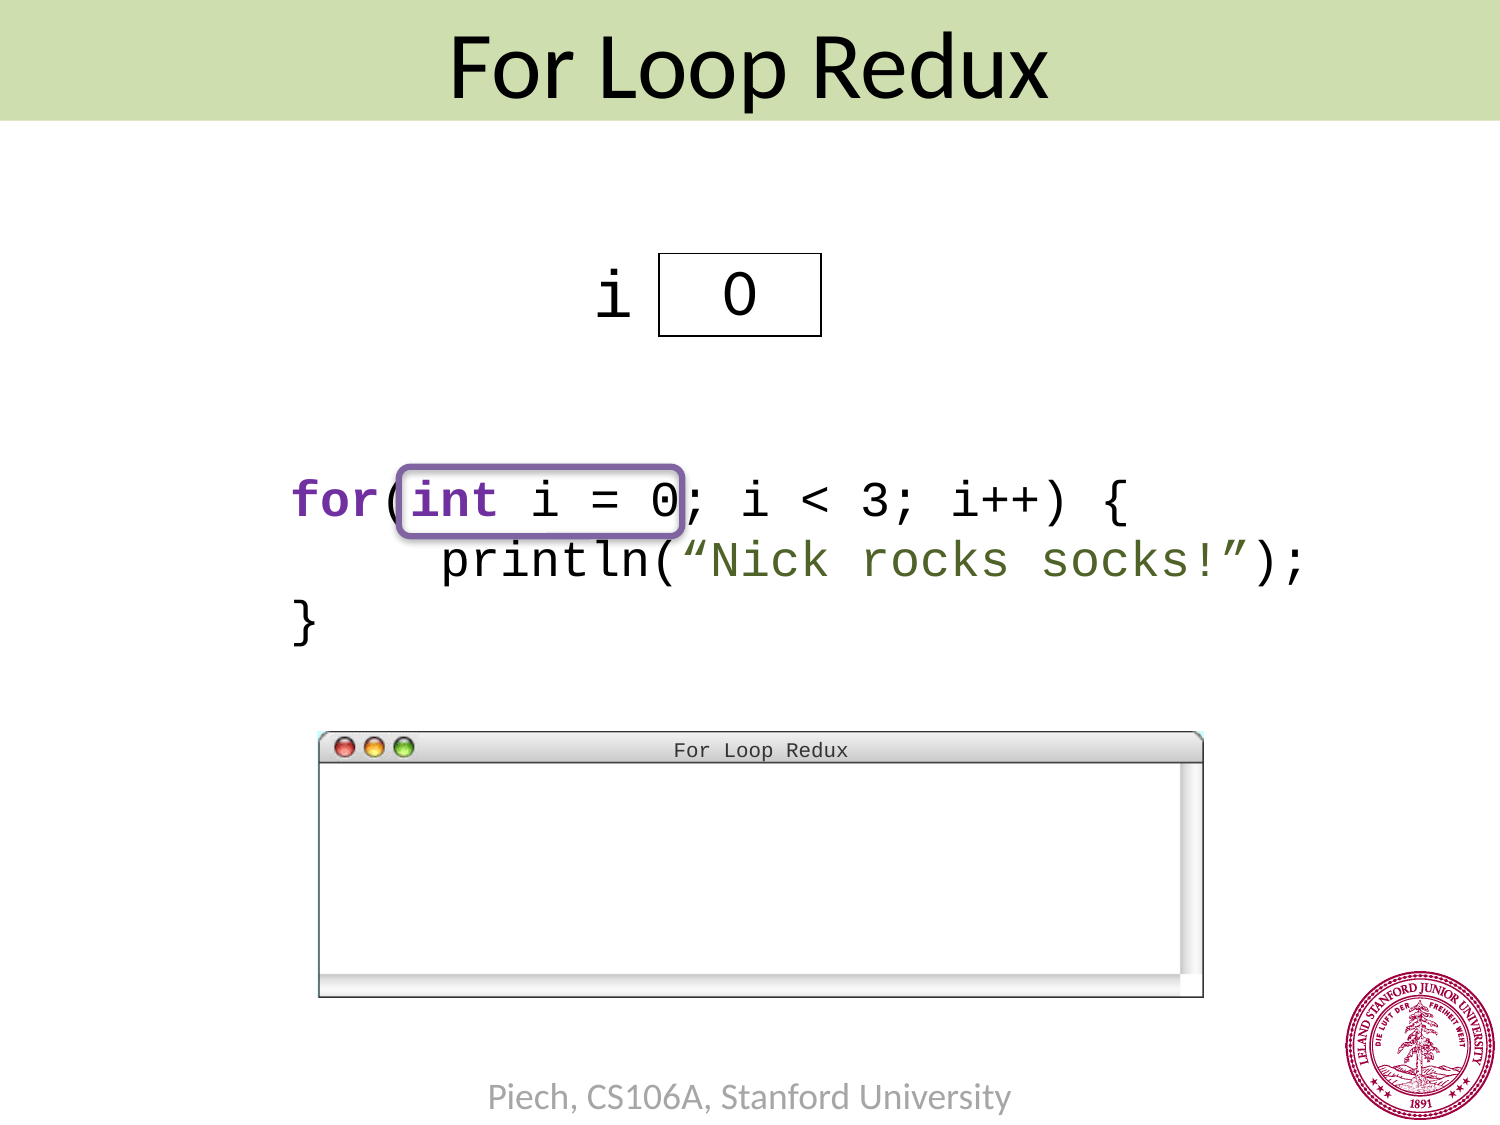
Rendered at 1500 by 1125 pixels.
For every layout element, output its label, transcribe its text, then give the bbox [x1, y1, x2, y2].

text_box For Loop Redux [0, 0, 1500, 121]
text_box for(int i = 0; i < 3; i++) { println(“Nick rocks socks!”); } [125, 398, 1325, 714]
text_box 0 [658, 253, 822, 337]
text_box [398, 465, 684, 537]
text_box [317, 728, 1205, 998]
text_box i [578, 243, 649, 338]
picture [1345, 971, 1495, 1120]
